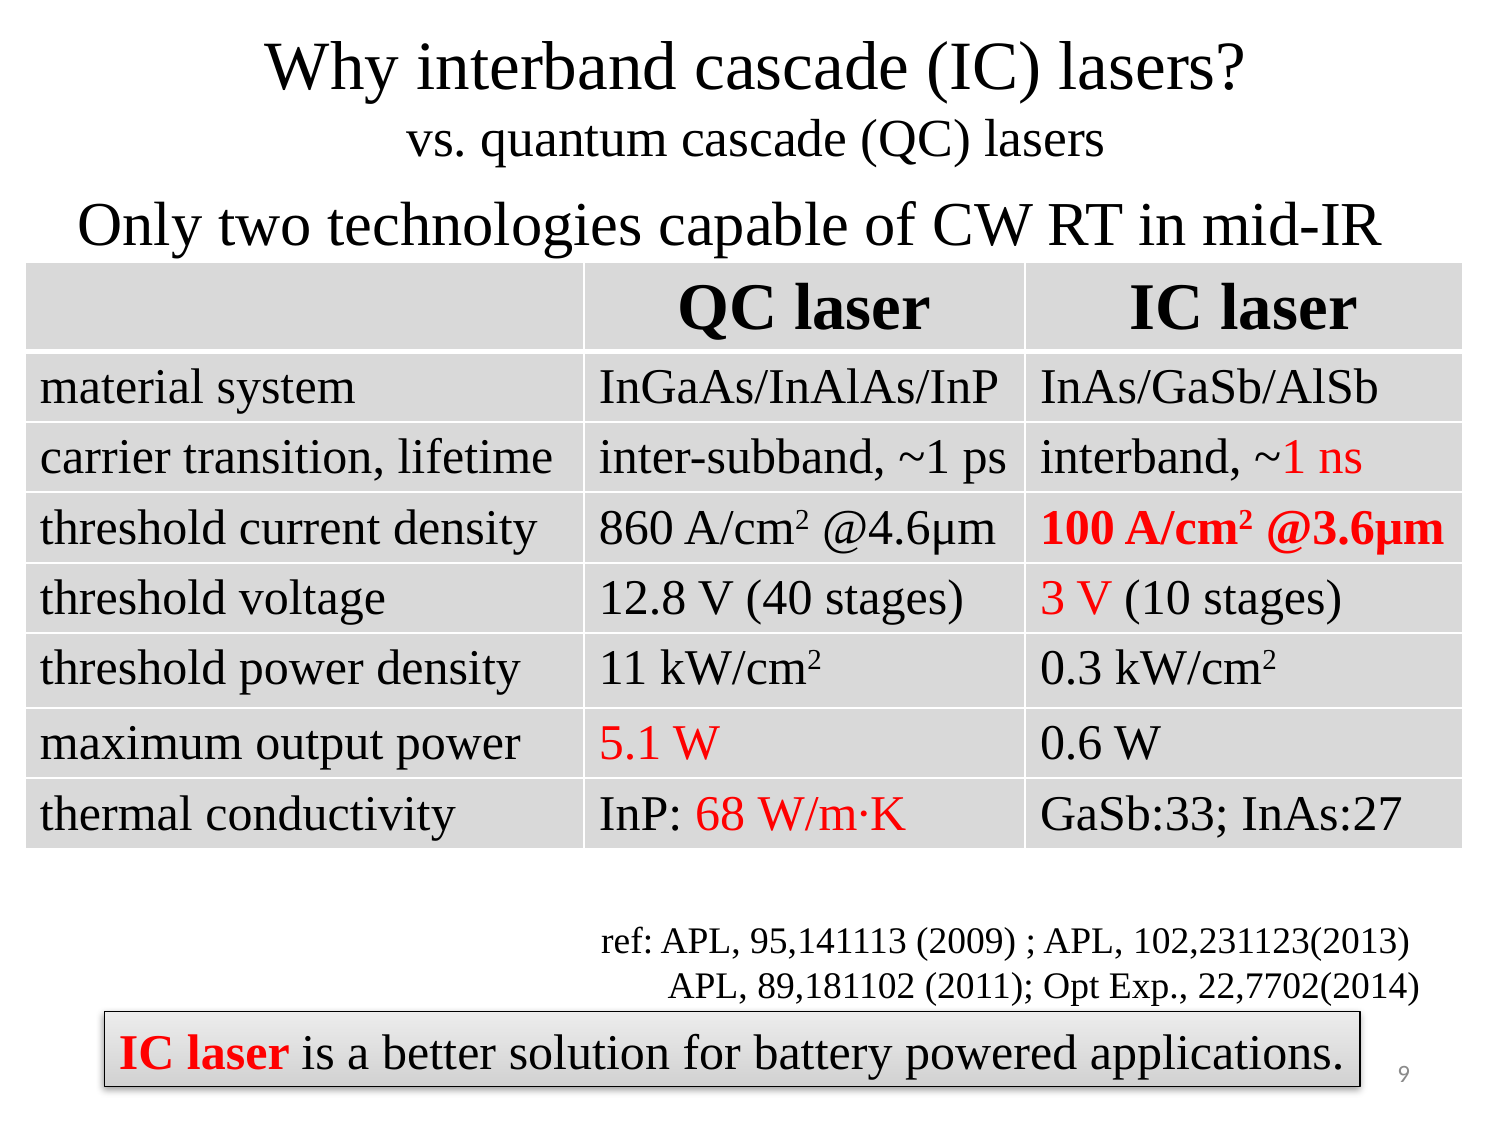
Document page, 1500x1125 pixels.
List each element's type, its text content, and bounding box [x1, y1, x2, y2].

text_box ref: APL, 95,141113 (2009) ; APL, 102,231123(2013) APL, 89,181102 (2011); Opt Exp., 22,7702(2014) [586, 908, 1435, 1013]
table_cell InAs/GaSb/AlSb [1026, 354, 1462, 421]
table_cell InGaAs/InAlAs/InP [585, 354, 1024, 421]
text_box IC laser is a better solution for battery powered applications. [104, 1011, 1361, 1087]
table_cell 860 A/cm2 @4.6μm [585, 493, 1024, 562]
table_cell 0.3 kW/cm2 [1026, 634, 1462, 707]
table_cell InP: 68 W/m∙K [585, 779, 1024, 848]
table_cell threshold current density [26, 493, 583, 562]
title Why interband cascade (IC) lasers? vs. quantum cascade (QC) lasers [50, 12, 1463, 175]
table_cell 3 V (10 stages) [1026, 564, 1462, 632]
table_cell 11 kW/cm2 [585, 634, 1024, 707]
table_cell threshold voltage [26, 564, 583, 632]
table_cell material system [26, 354, 583, 421]
table_cell inter-subband, ~1 ps [585, 423, 1024, 491]
table_cell 5.1 W [585, 709, 1024, 777]
table_cell 12.8 V (40 stages) [585, 564, 1024, 632]
table_header QC laser [585, 263, 1024, 349]
table_cell carrier transition, lifetime [26, 423, 583, 491]
table_cell maximum output power [26, 709, 583, 777]
table_cell 100 A/cm2 @3.6μm [1026, 493, 1462, 562]
table_header [26, 263, 583, 349]
list Only two technologies capable of CW RT in mid-IR [62, 175, 1425, 262]
table_cell 0.6 W [1026, 709, 1462, 777]
table_cell interband, ~1 ns [1026, 423, 1462, 491]
table_cell GaSb:33; InAs:27 [1026, 779, 1462, 848]
table_cell thermal conductivity [26, 779, 583, 848]
table_header IC laser [1026, 263, 1462, 349]
table_cell threshold power density [26, 634, 583, 707]
slide_number 9 [1074, 1042, 1425, 1103]
